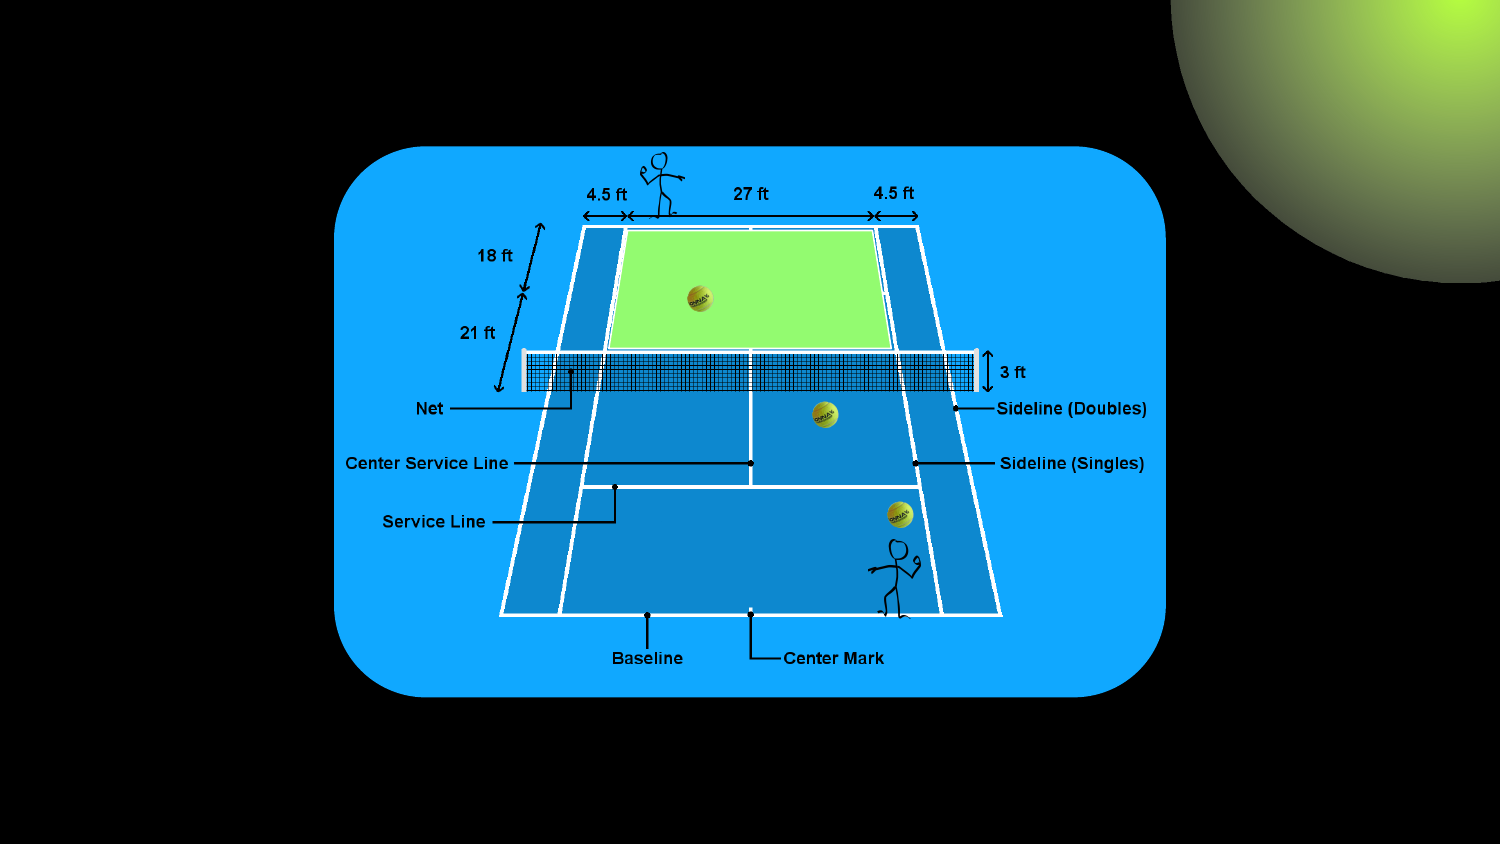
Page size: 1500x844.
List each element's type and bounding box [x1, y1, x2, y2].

picture [333, 146, 1167, 698]
